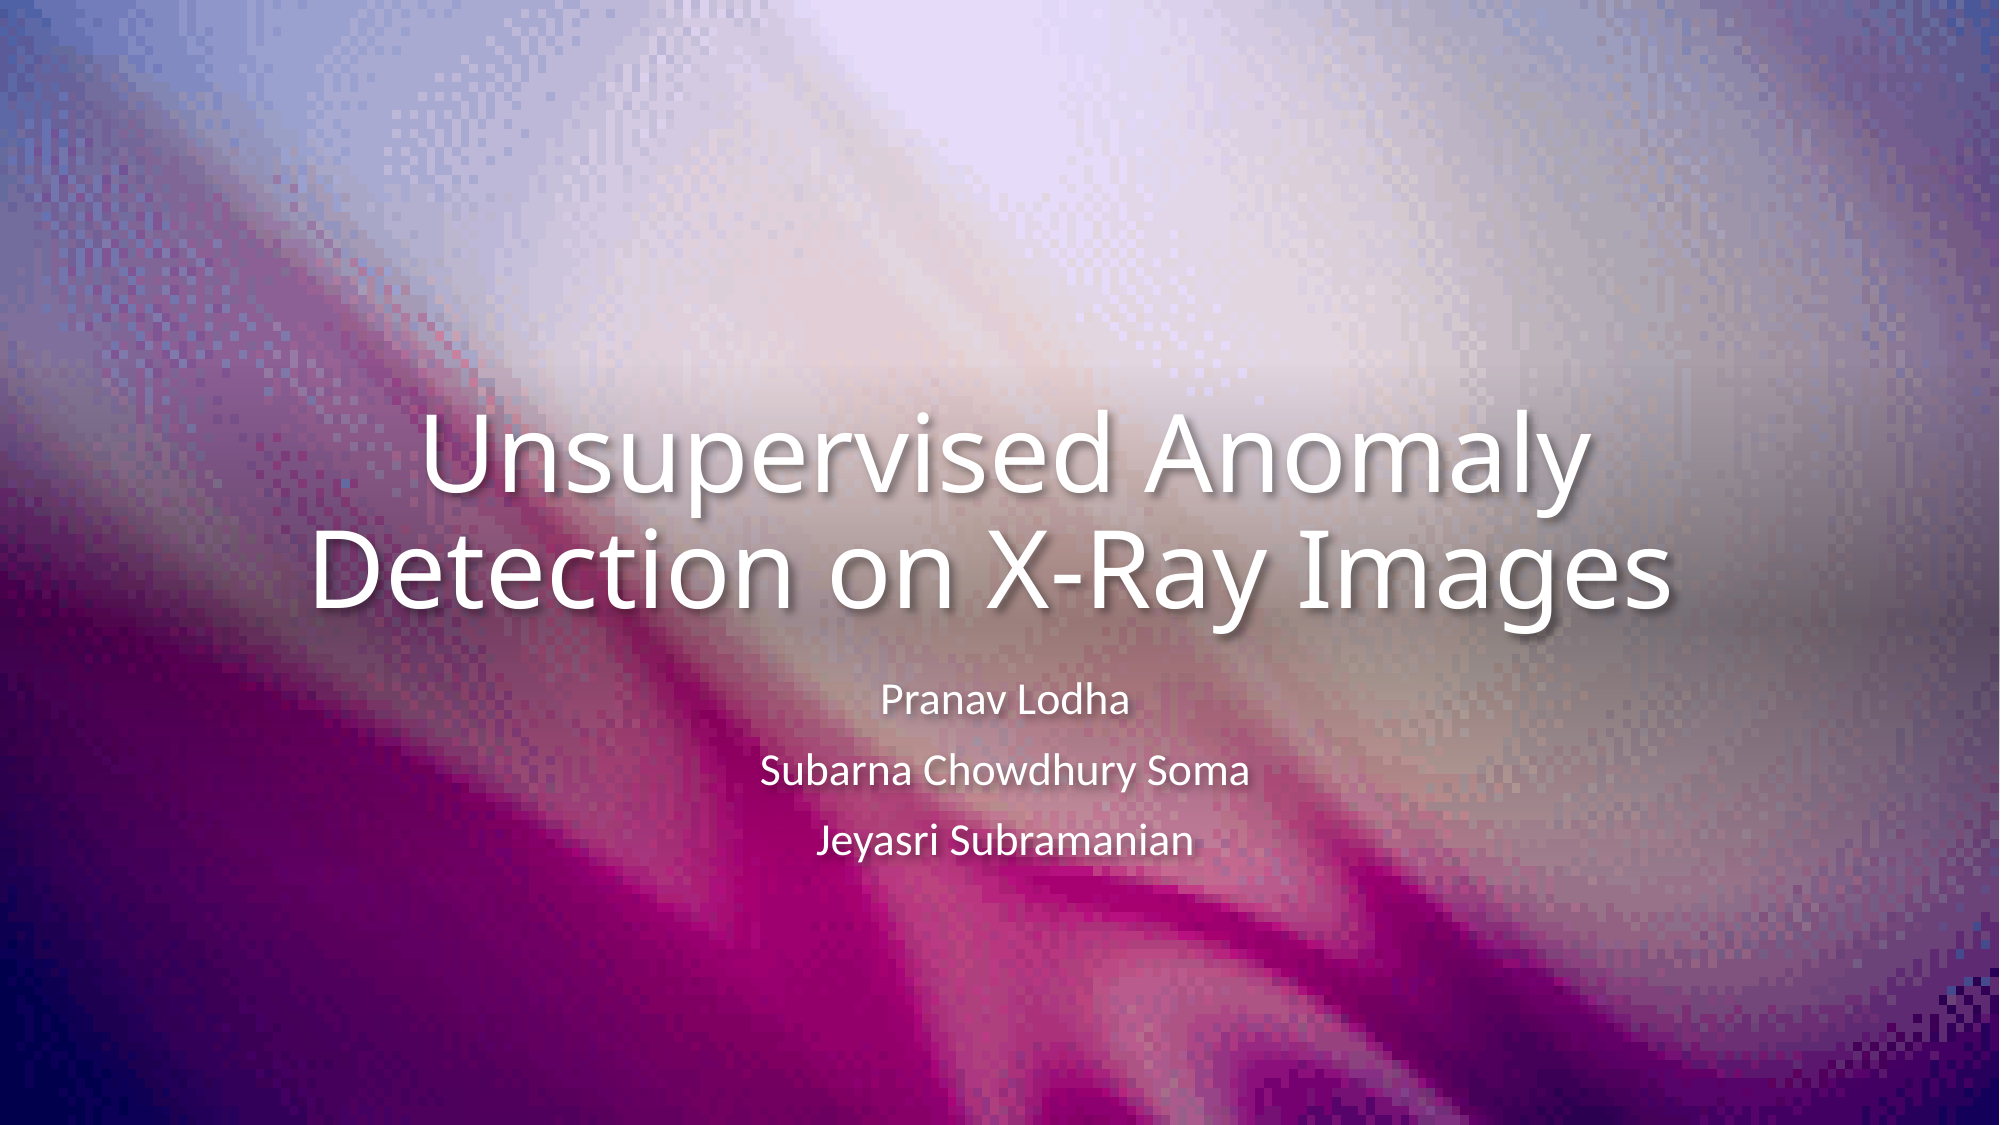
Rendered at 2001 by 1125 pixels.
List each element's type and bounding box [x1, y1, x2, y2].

text_box [0, 0, 2000, 1125]
